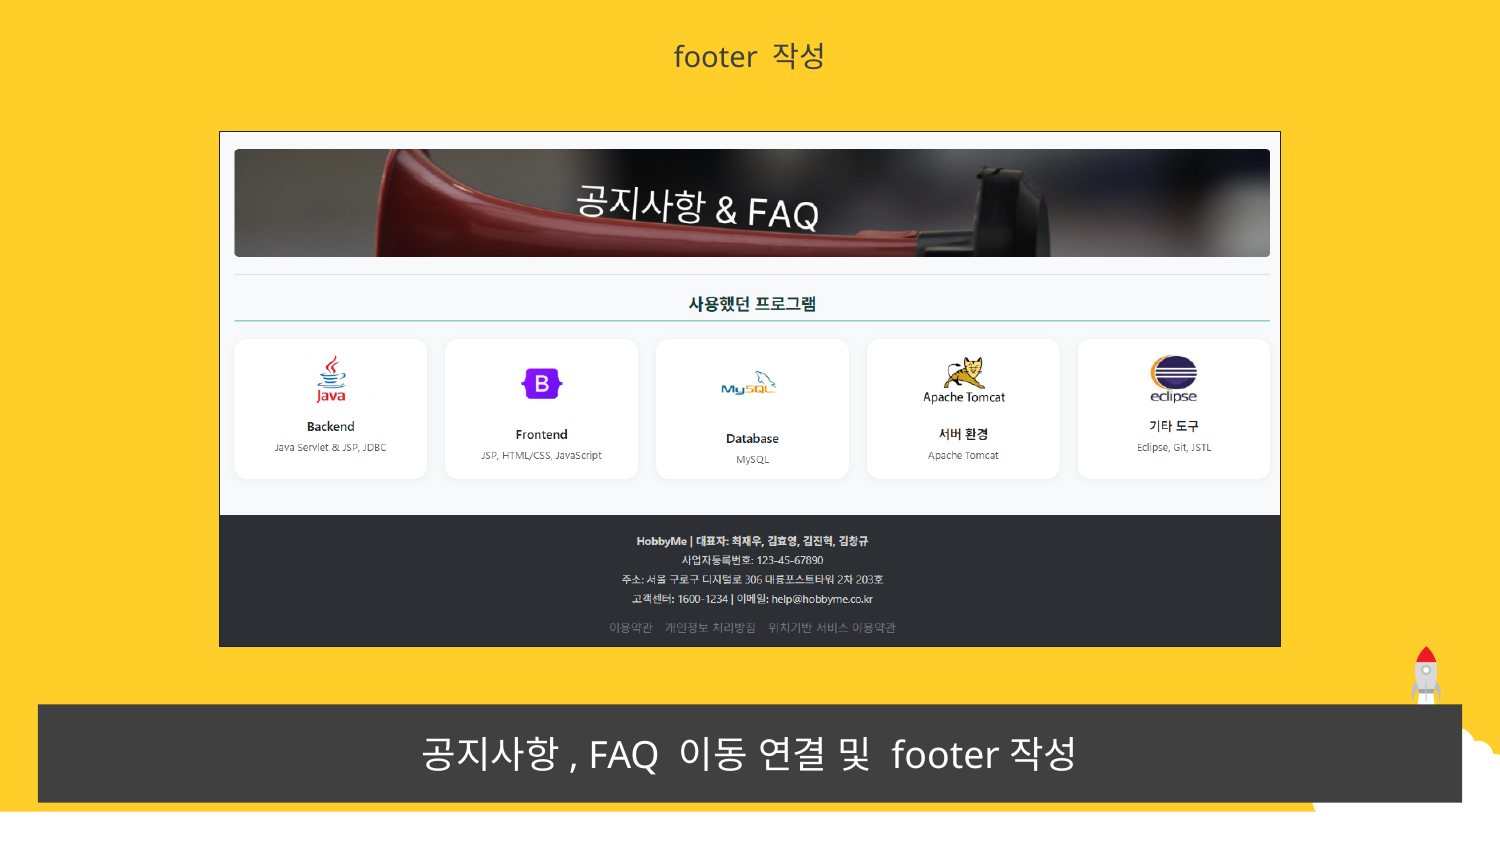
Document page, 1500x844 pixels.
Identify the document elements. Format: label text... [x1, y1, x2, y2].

picture [219, 130, 1281, 647]
text_box 공지사항, FAQ 이동 연결 및 footer작성 [36, 702, 1464, 805]
list footer 작성 [0, 8, 1500, 103]
